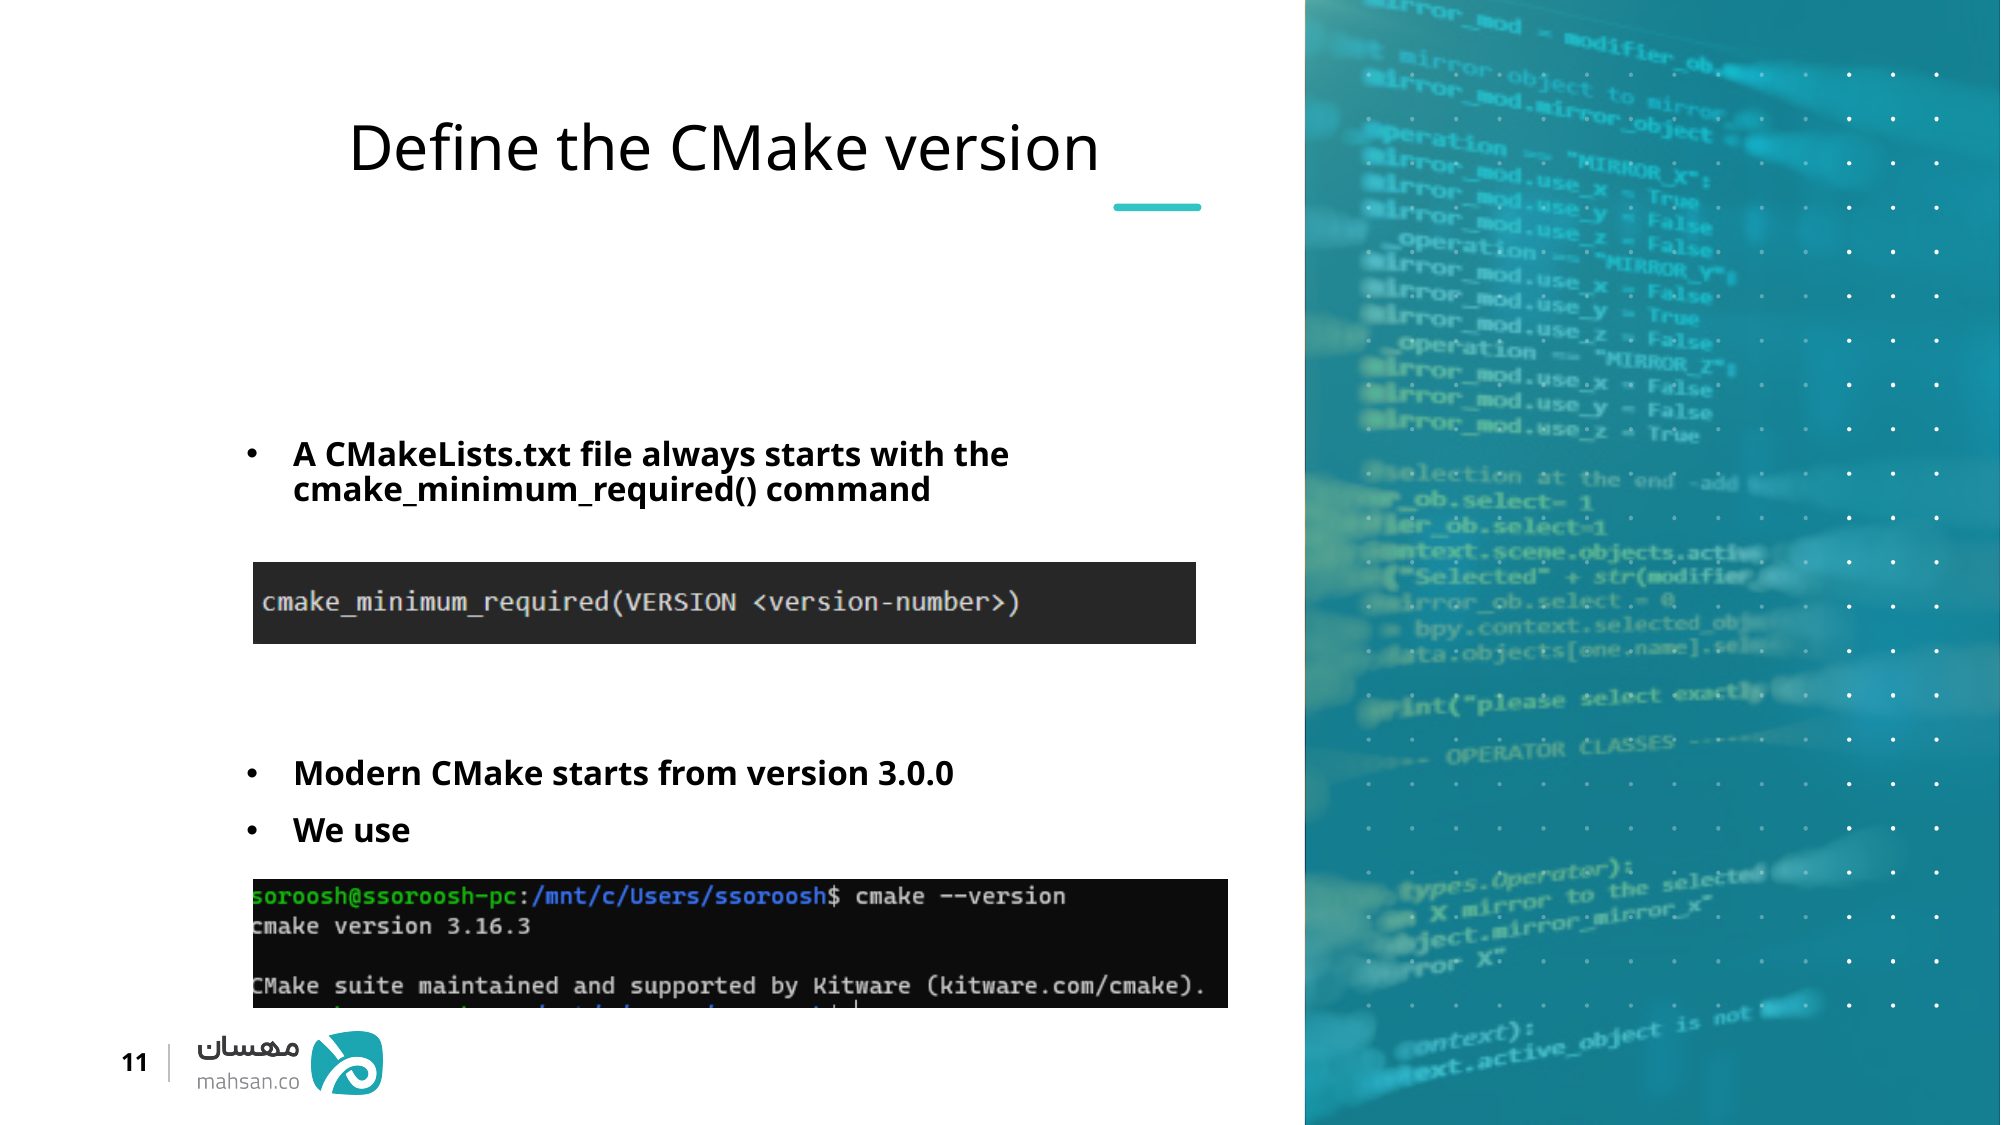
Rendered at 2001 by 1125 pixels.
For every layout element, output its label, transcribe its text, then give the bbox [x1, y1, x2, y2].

picture [253, 562, 1196, 644]
slide_number 11 [81, 1033, 189, 1094]
list A CMakeLists.txt file always starts with the cmake_minimum_required() command Modern CMake starts from version 3.0.0 We use [231, 429, 1219, 1008]
picture [253, 879, 1228, 1008]
list Define the CMake version [231, 109, 1219, 204]
picture [198, 1031, 383, 1095]
picture [1304, 0, 2000, 1125]
